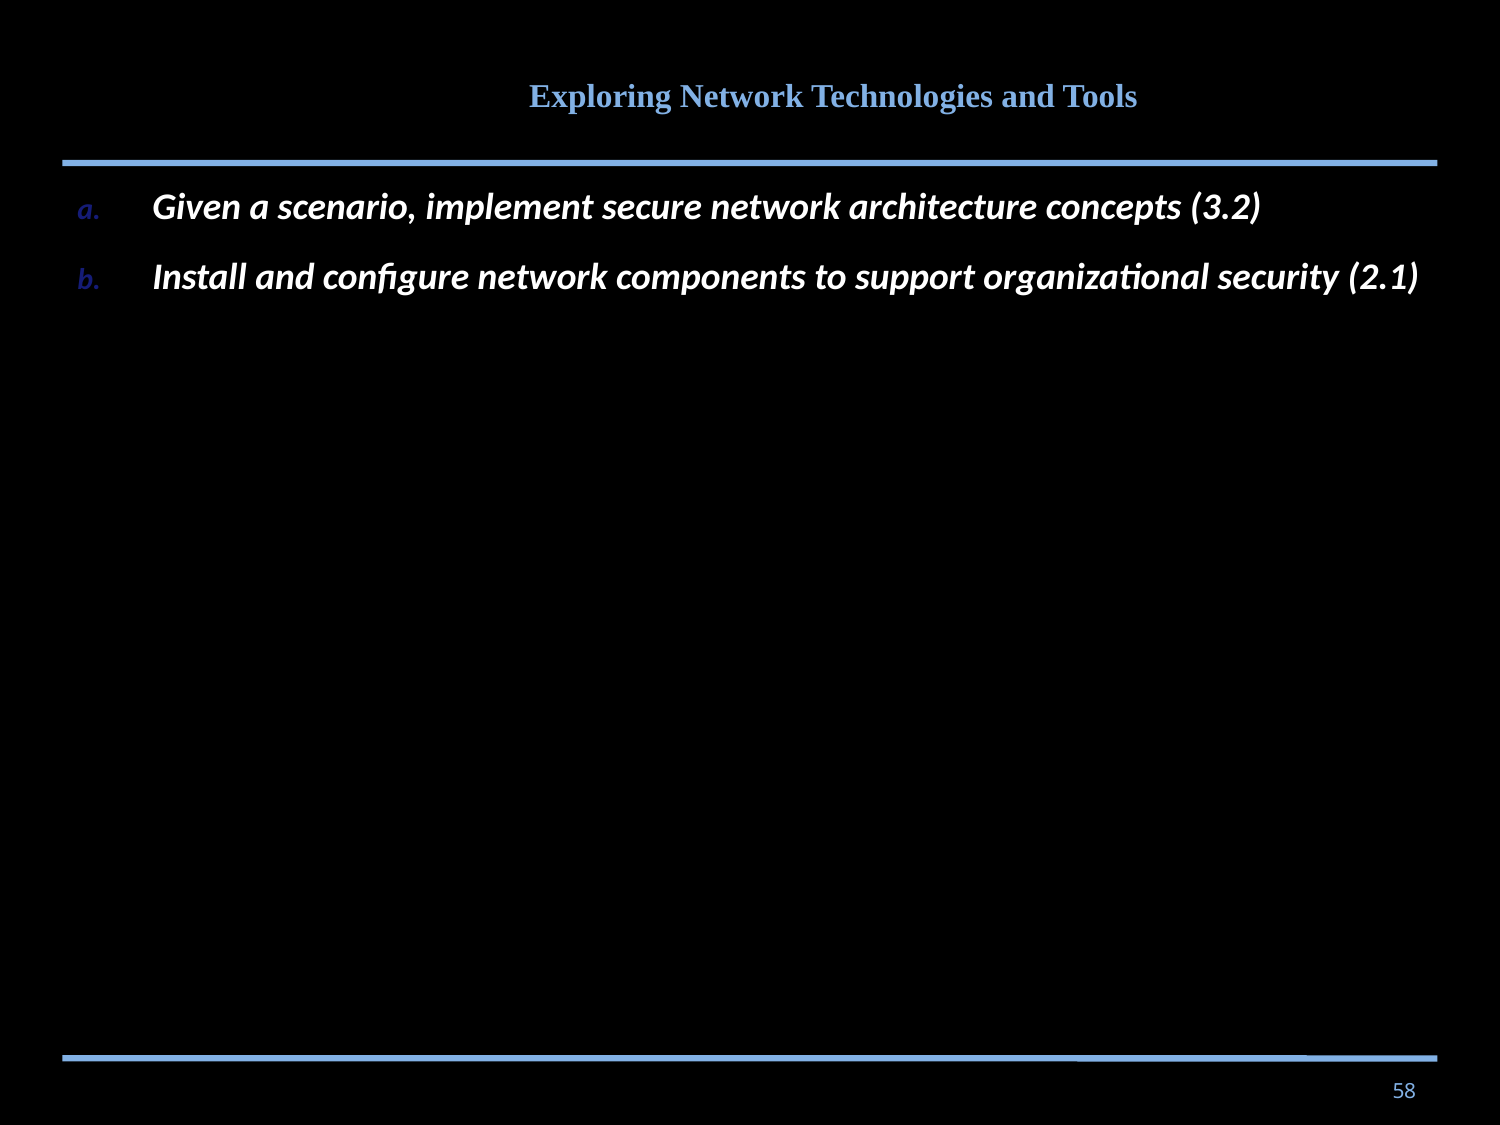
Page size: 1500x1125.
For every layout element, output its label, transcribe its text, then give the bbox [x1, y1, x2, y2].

list Given a scenario, implement secure network architecture concepts (3.2) Install and configure network components to support organizational security (2.1) [62, 174, 1463, 1050]
text_box 58 [1310, 1070, 1498, 1121]
title Exploring Network Technologies and Tools [227, 12, 1440, 175]
